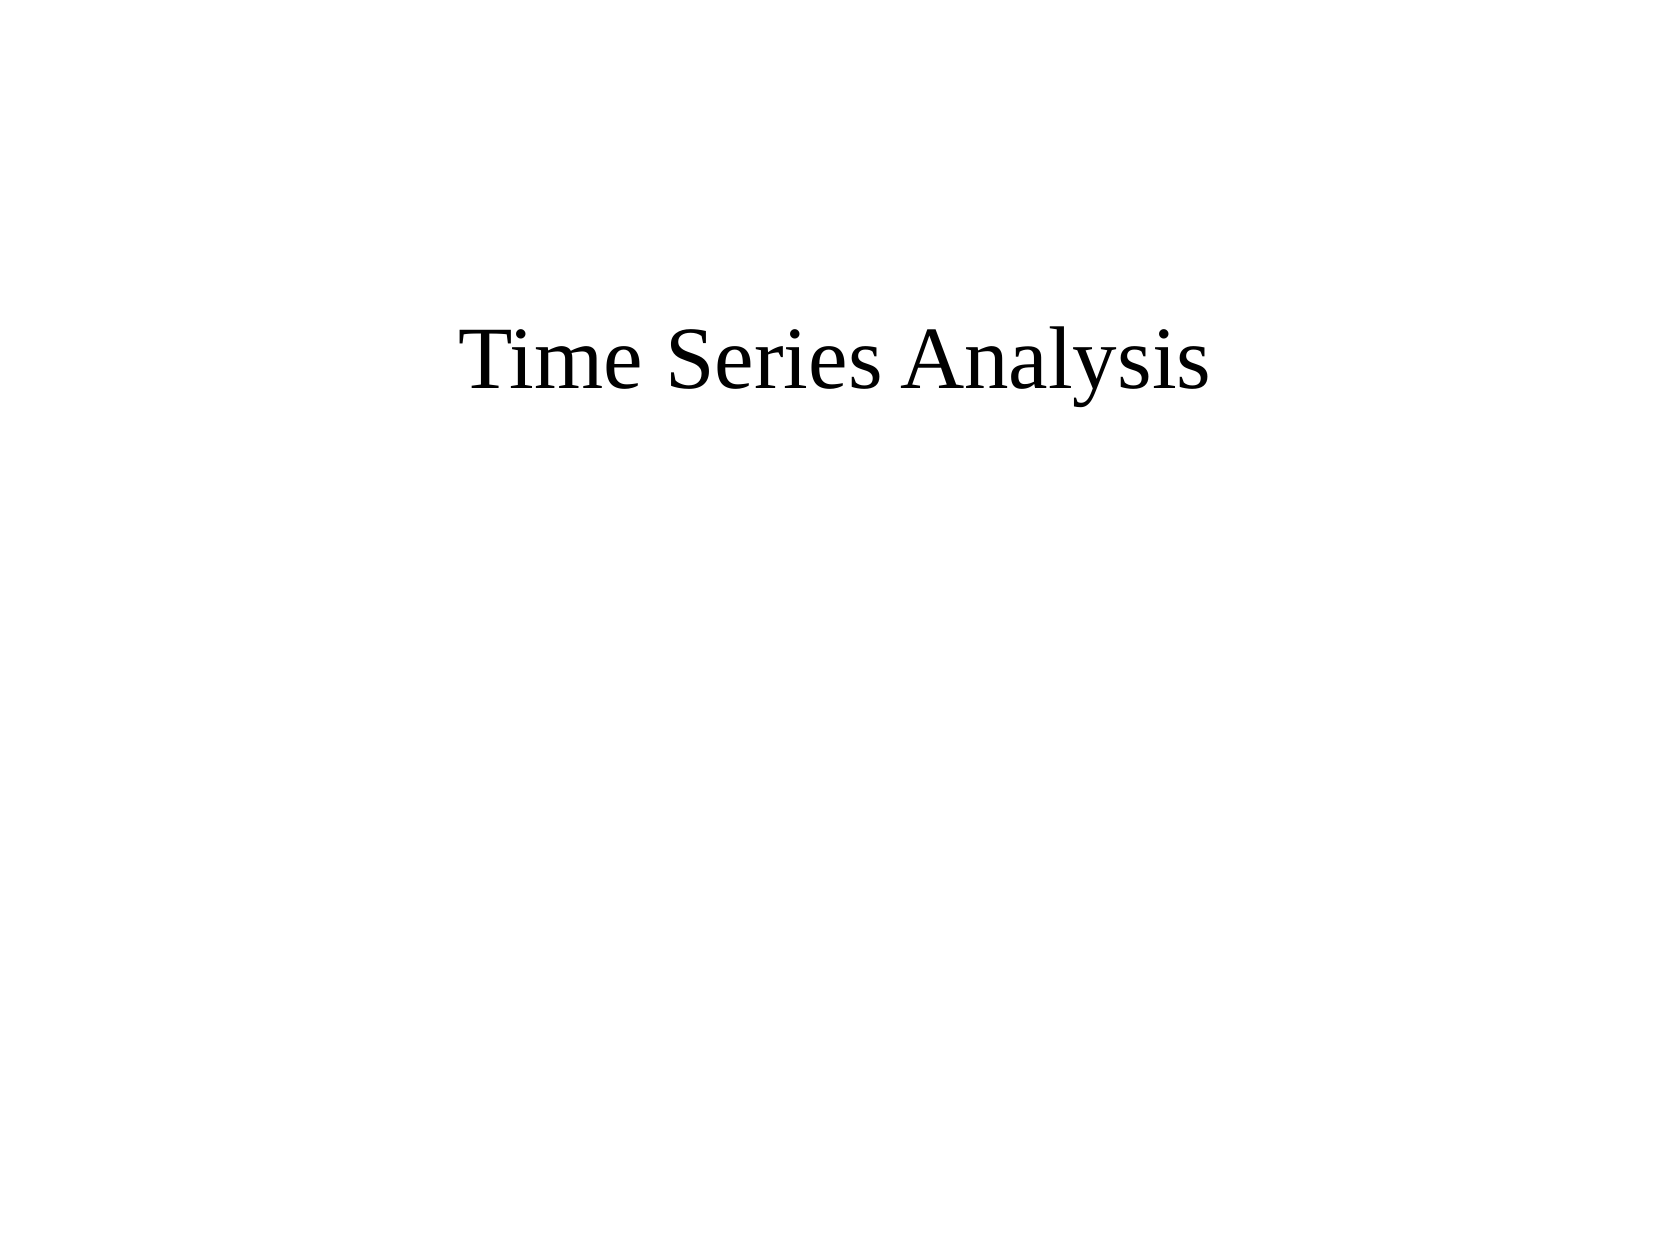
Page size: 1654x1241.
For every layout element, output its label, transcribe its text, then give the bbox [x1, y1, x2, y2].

list Time Series Analysis [82, 299, 1571, 1019]
